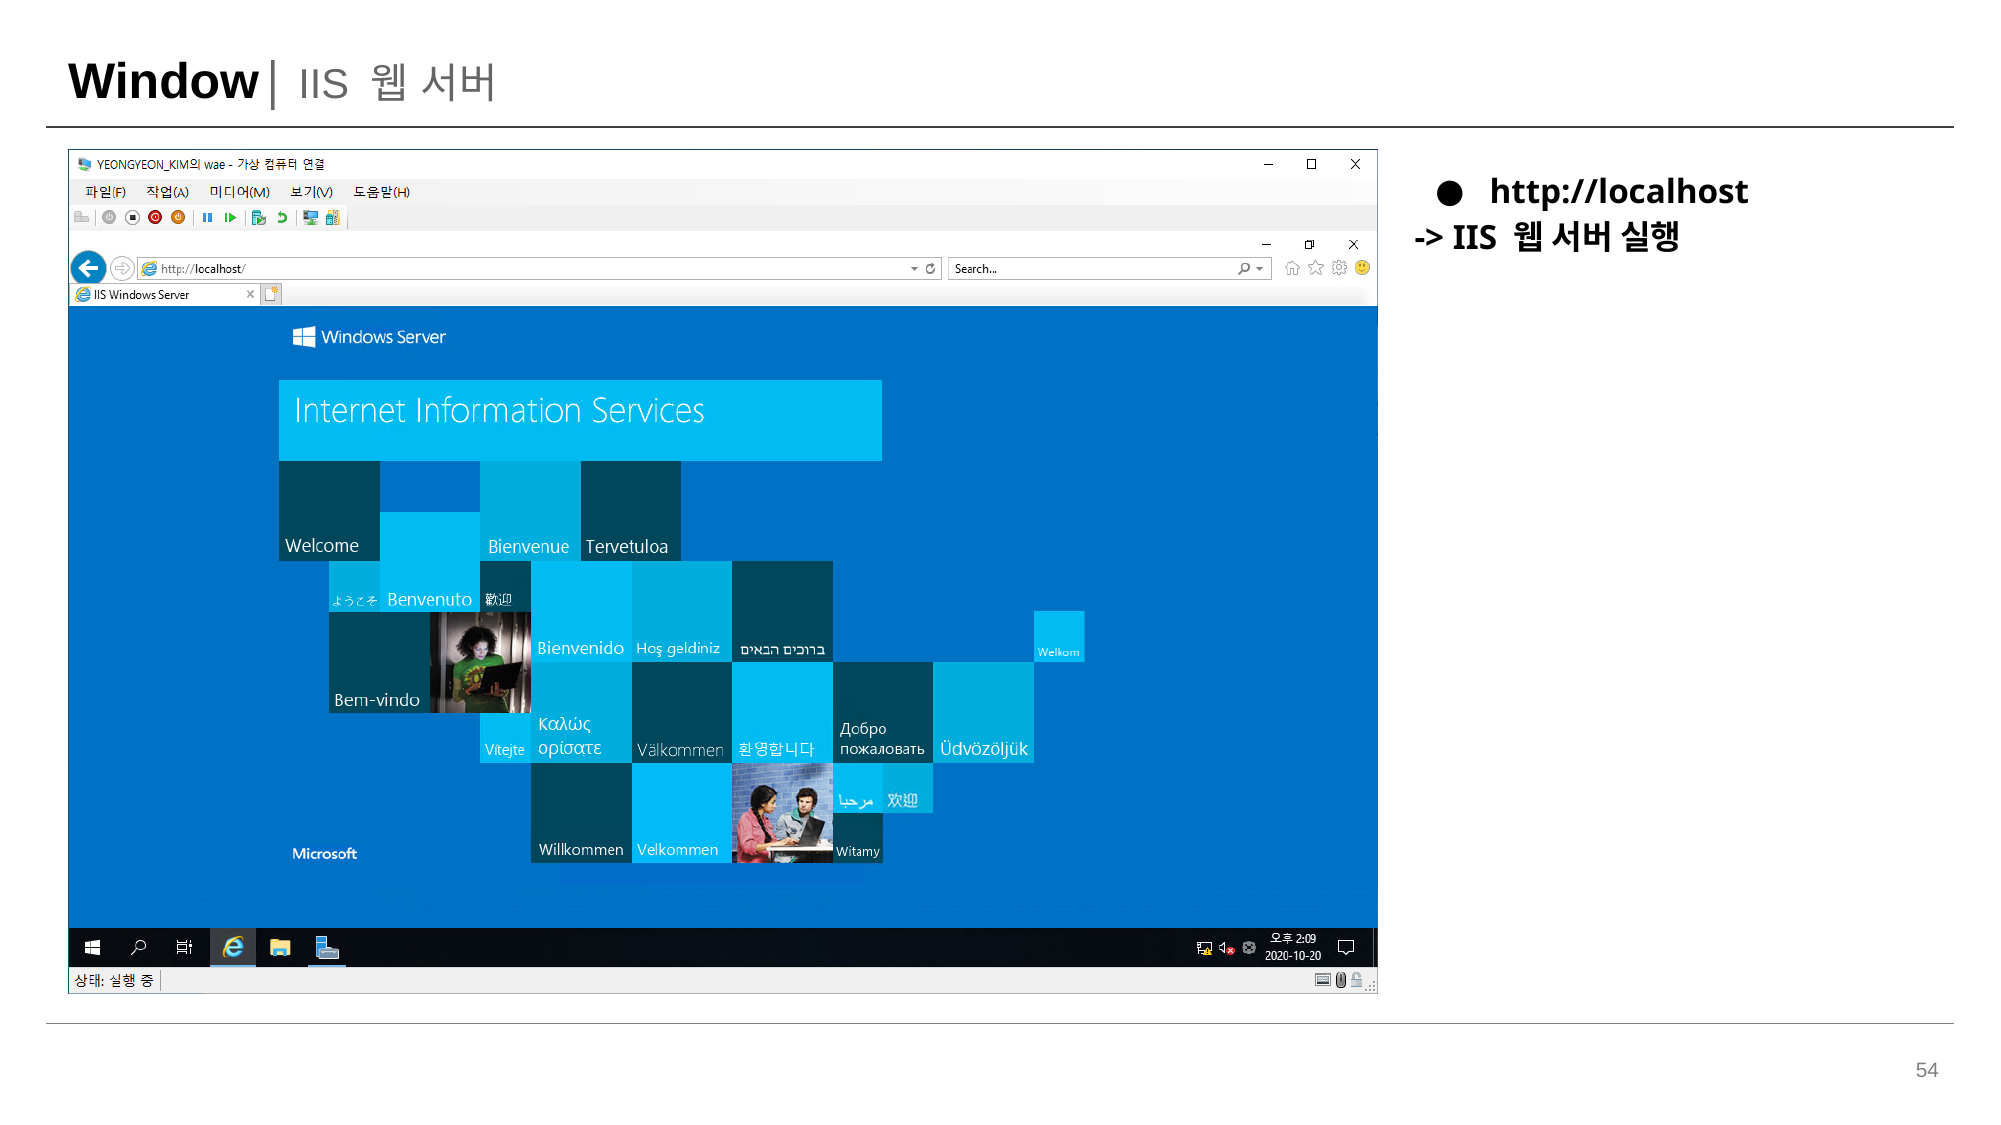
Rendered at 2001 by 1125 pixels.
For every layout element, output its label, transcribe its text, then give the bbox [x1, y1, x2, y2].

title Window| IIS 웹 서버 [68, 40, 1840, 125]
text_box http://localhost -> IIS 웹 서버 실행 [1399, 149, 2000, 253]
picture [67, 148, 1378, 994]
